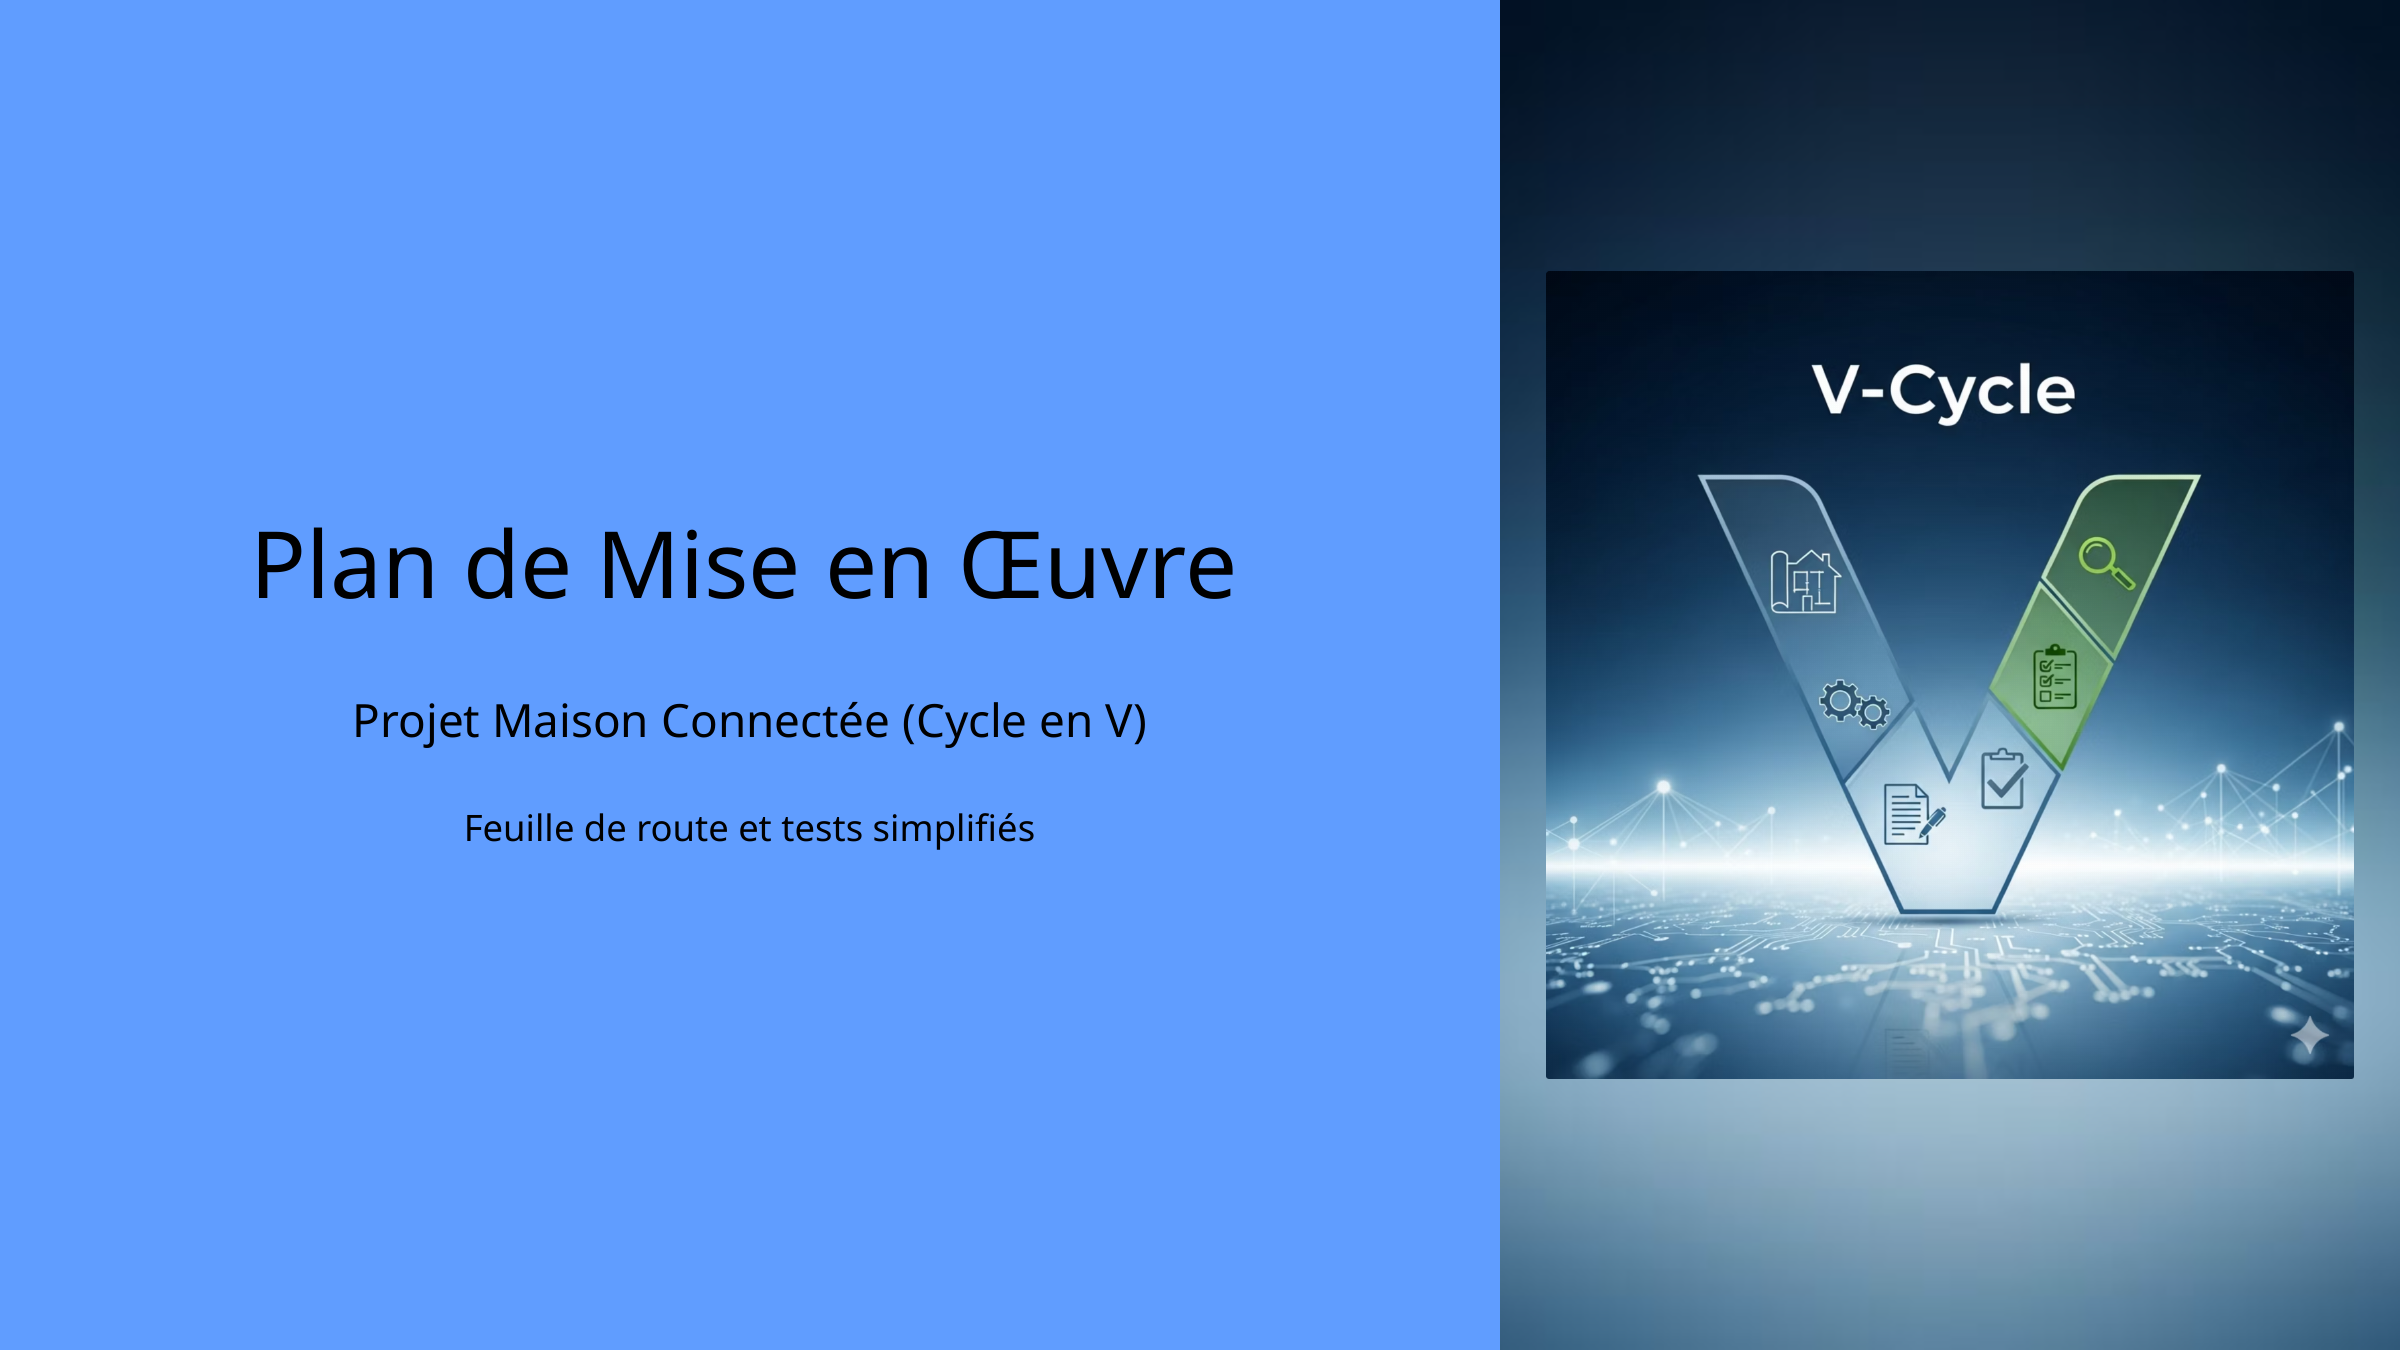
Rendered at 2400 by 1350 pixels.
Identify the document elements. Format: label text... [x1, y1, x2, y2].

text_box Plan de Mise en Œuvre [130, 501, 1302, 618]
text_box Feuille de route et tests simplifiés [130, 789, 1370, 849]
text_box Projet Maison Connectée (Cycle en V) [130, 673, 1370, 748]
picture [1499, 0, 2400, 1350]
